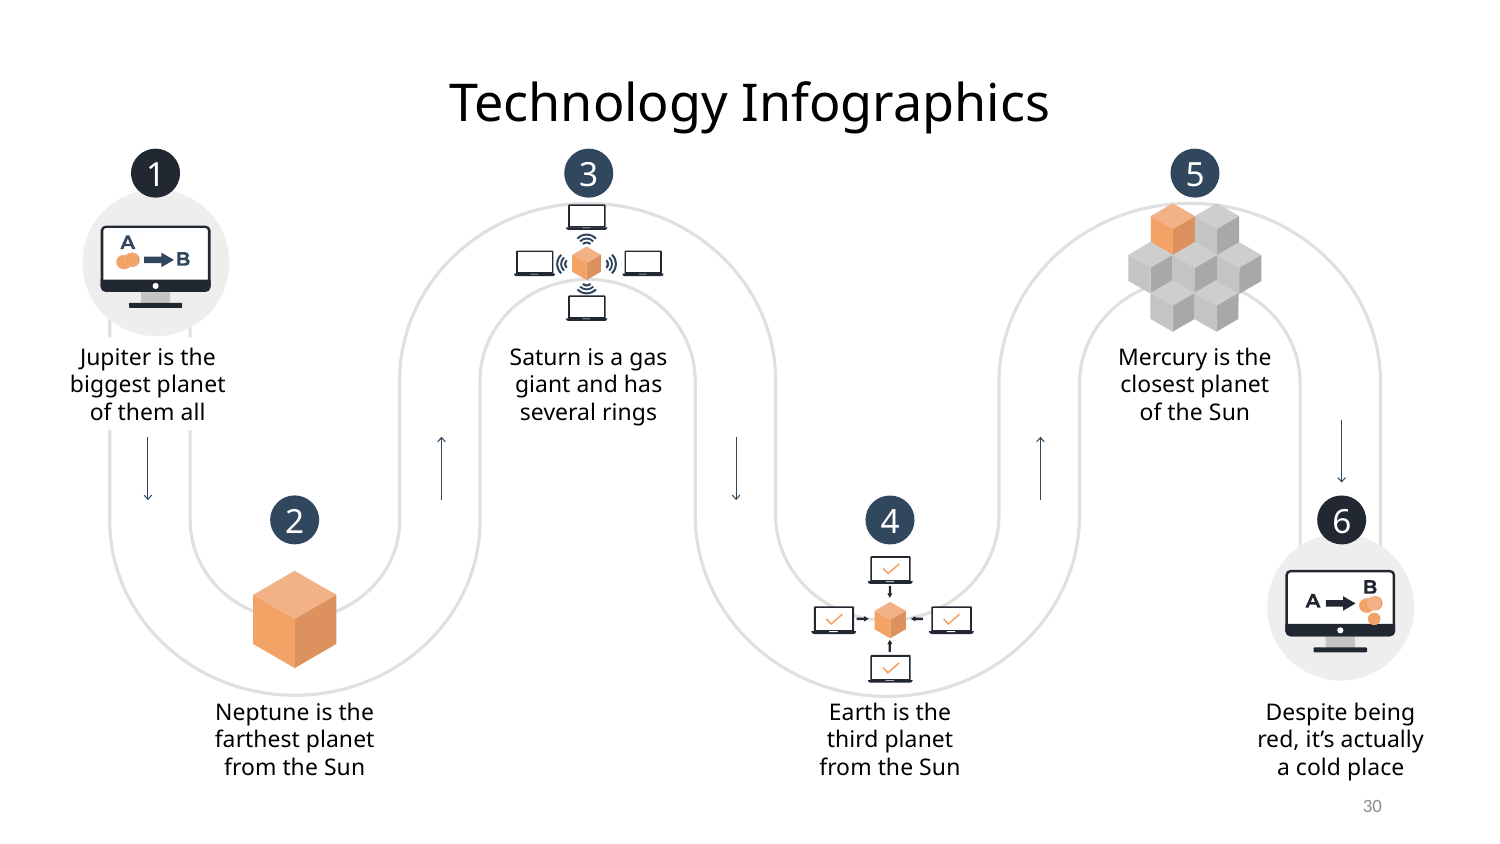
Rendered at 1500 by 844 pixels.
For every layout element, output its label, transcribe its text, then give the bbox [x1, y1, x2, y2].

text_box 5 [1170, 148, 1220, 198]
slide_number 30 [1059, 782, 1397, 827]
text_box [109, 217, 513, 682]
text_box [1262, 216, 1381, 533]
text_box [731, 494, 741, 501]
text_box [664, 218, 811, 682]
text_box 1 [131, 148, 181, 189]
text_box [74, 189, 237, 337]
text_box 6 [1317, 495, 1367, 533]
text_box Mercury is the closest planet of the Sun [1096, 337, 1294, 431]
text_box 3 [564, 148, 614, 198]
text_box 2 [270, 495, 320, 545]
text_box Neptune is the farthest planet from the Sun [195, 682, 394, 776]
text_box Saturn is a gas giant and has several rings [489, 337, 688, 431]
text_box [437, 436, 446, 443]
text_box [1257, 533, 1424, 681]
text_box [811, 556, 974, 683]
text_box Technology Infographics [116, 67, 1384, 134]
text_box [1128, 203, 1262, 332]
text_box [1036, 436, 1045, 443]
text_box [513, 204, 664, 321]
text_box Despite being red, it’s actually a cold place [1241, 682, 1440, 776]
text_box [253, 570, 337, 669]
text_box [974, 213, 1128, 677]
text_box Jupiter is the biggest planet of them all [49, 337, 247, 431]
text_box Earth is the third planet from the Sun [791, 682, 989, 776]
text_box 4 [865, 495, 915, 545]
text_box [143, 494, 153, 501]
